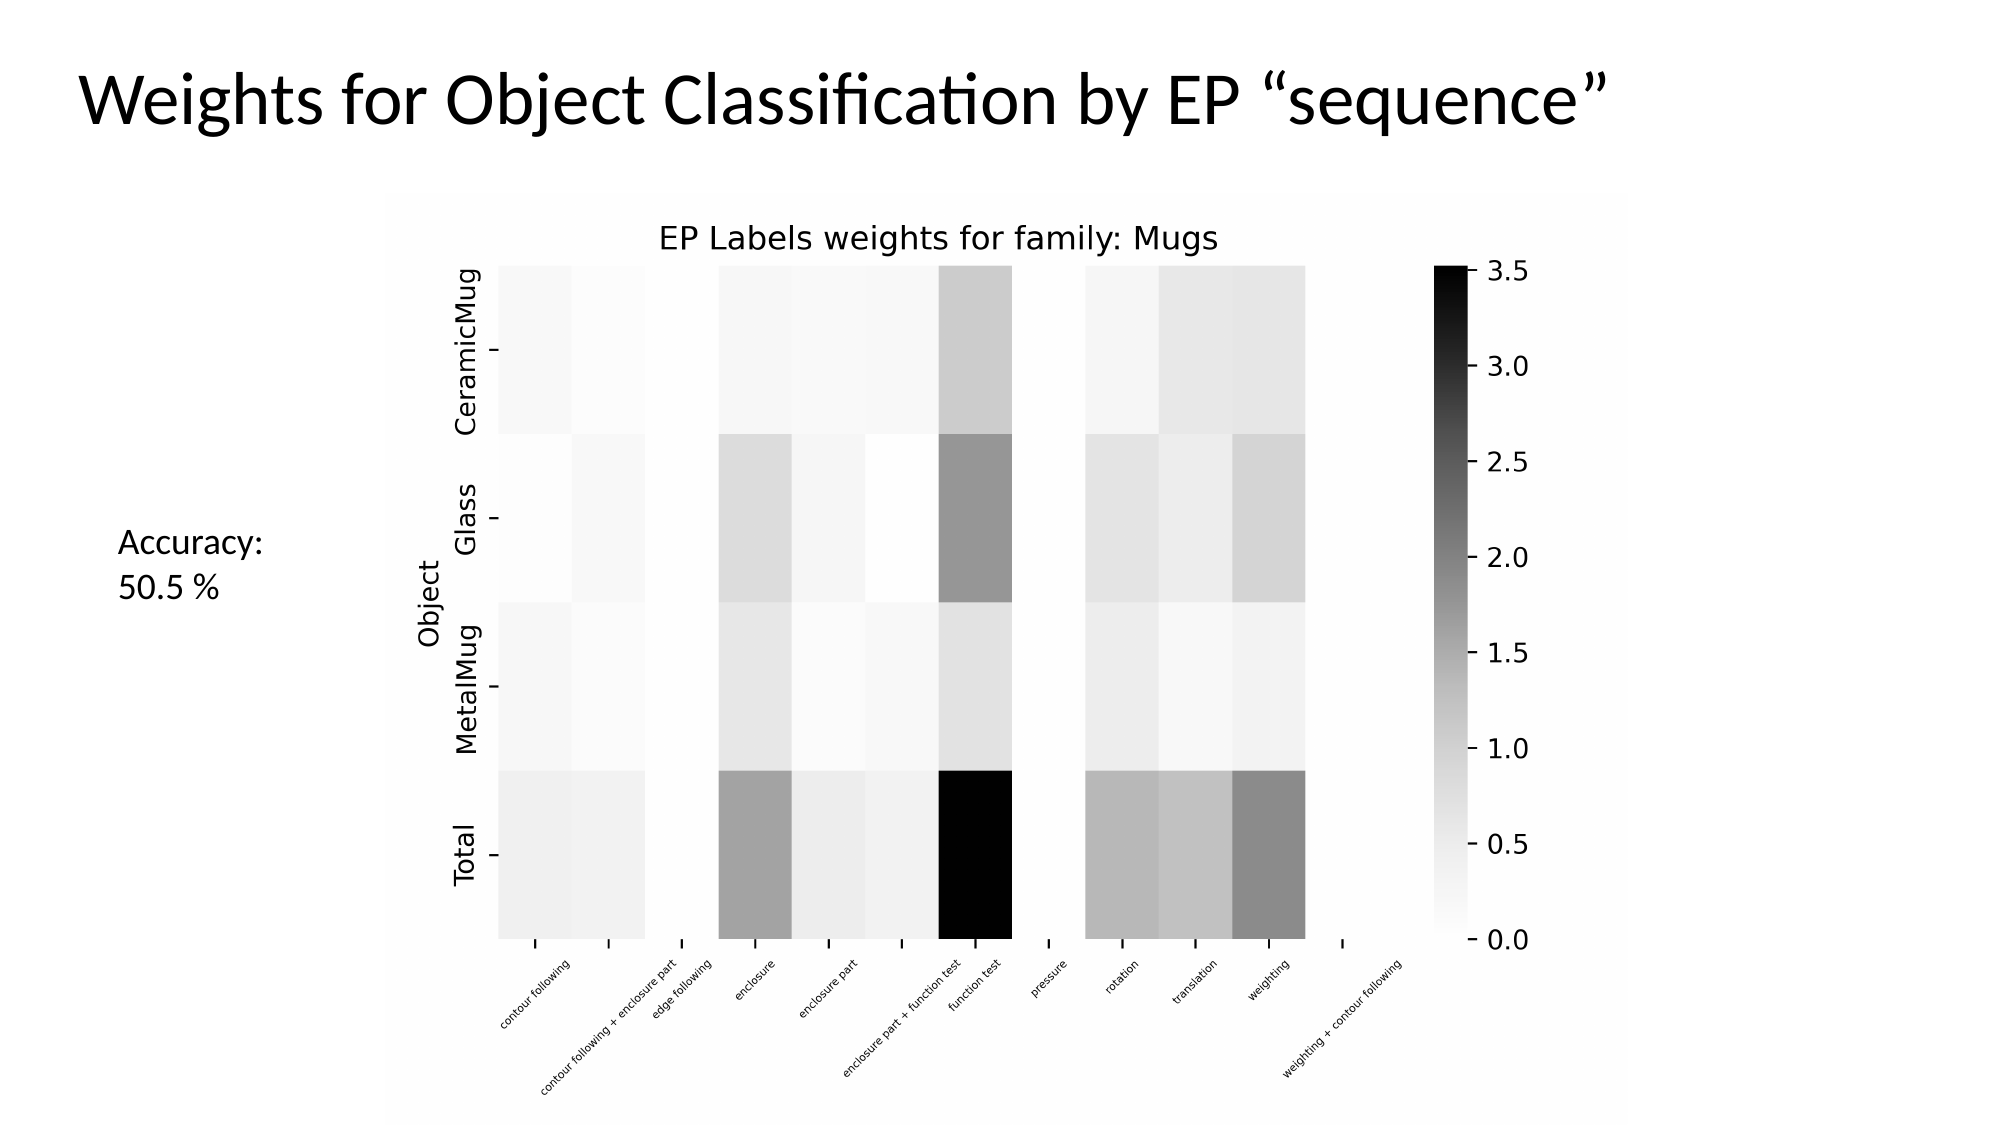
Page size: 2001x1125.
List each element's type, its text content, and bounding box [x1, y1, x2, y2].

text_box Accuracy: 50.5 % [103, 509, 353, 615]
picture [385, 193, 1628, 1125]
text_box Weights for Object Classification by EP “sequence” [62, 42, 1628, 147]
